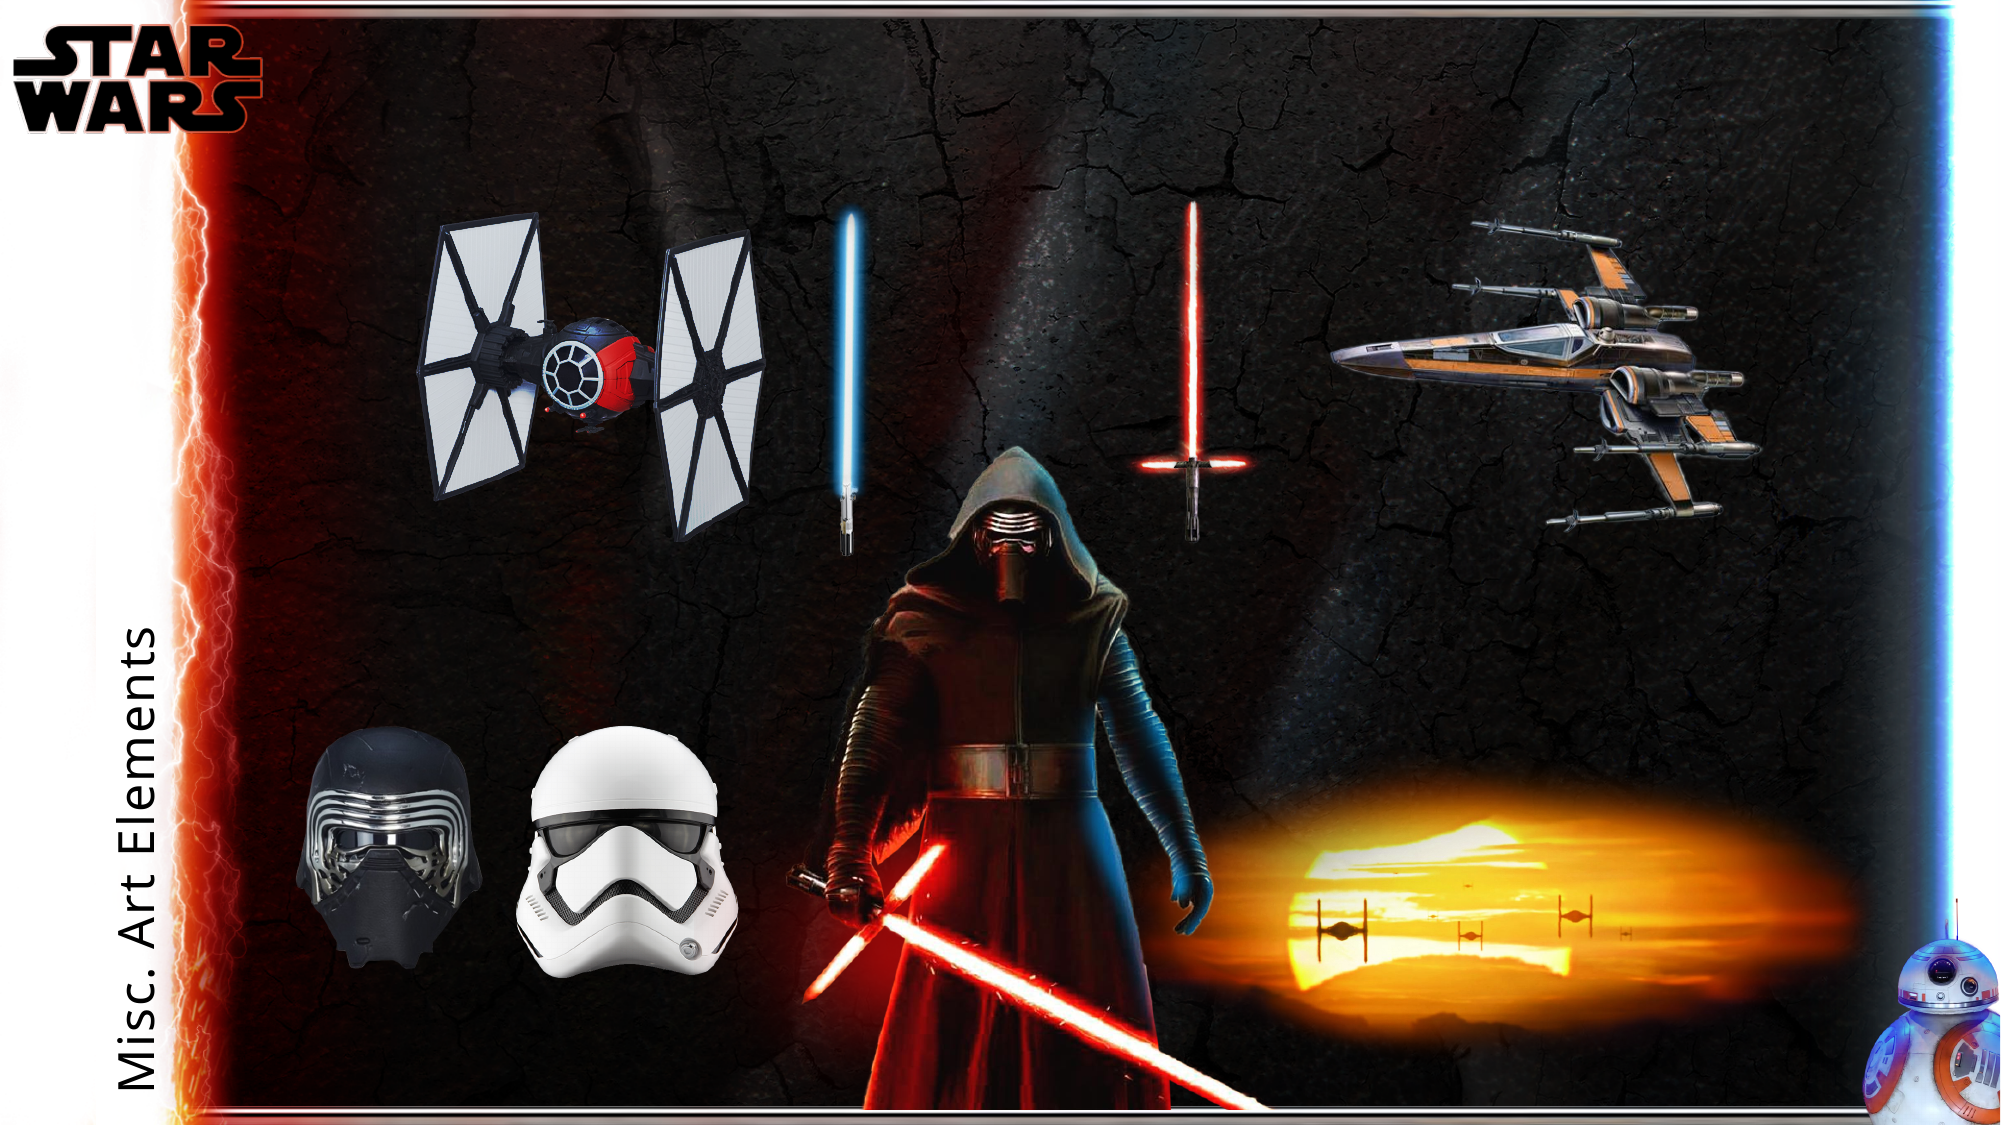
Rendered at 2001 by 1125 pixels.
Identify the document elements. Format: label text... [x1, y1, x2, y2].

title Misc. Art Elements [0, 138, 173, 1110]
picture [0, 0, 2001, 1125]
